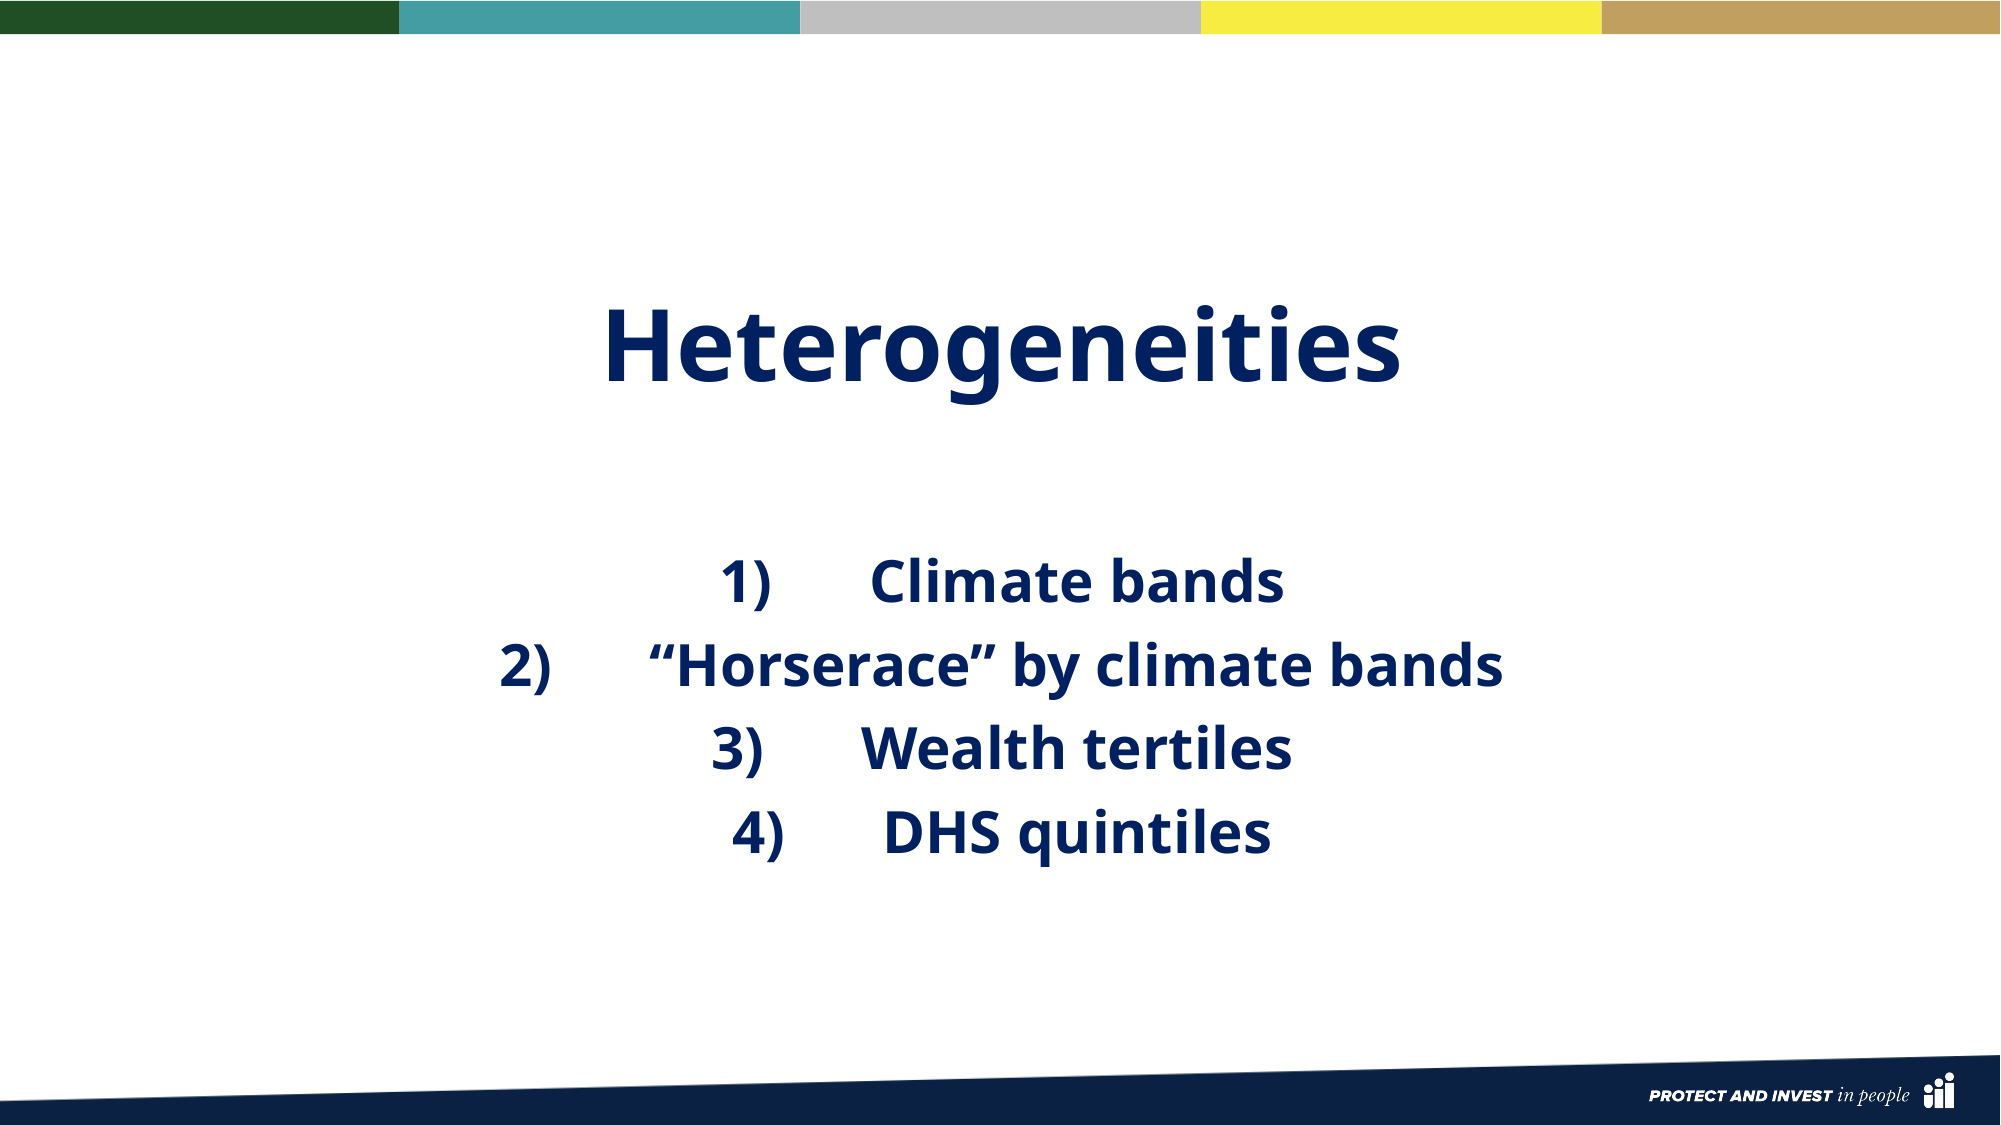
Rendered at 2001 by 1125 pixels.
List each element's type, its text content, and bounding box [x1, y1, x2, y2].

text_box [0, 1055, 2000, 1125]
list Heterogeneities Climate bands “Horserace” by climate bands Wealth tertiles DHS quintiles [0, 35, 2000, 1055]
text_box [0, 0, 2000, 35]
